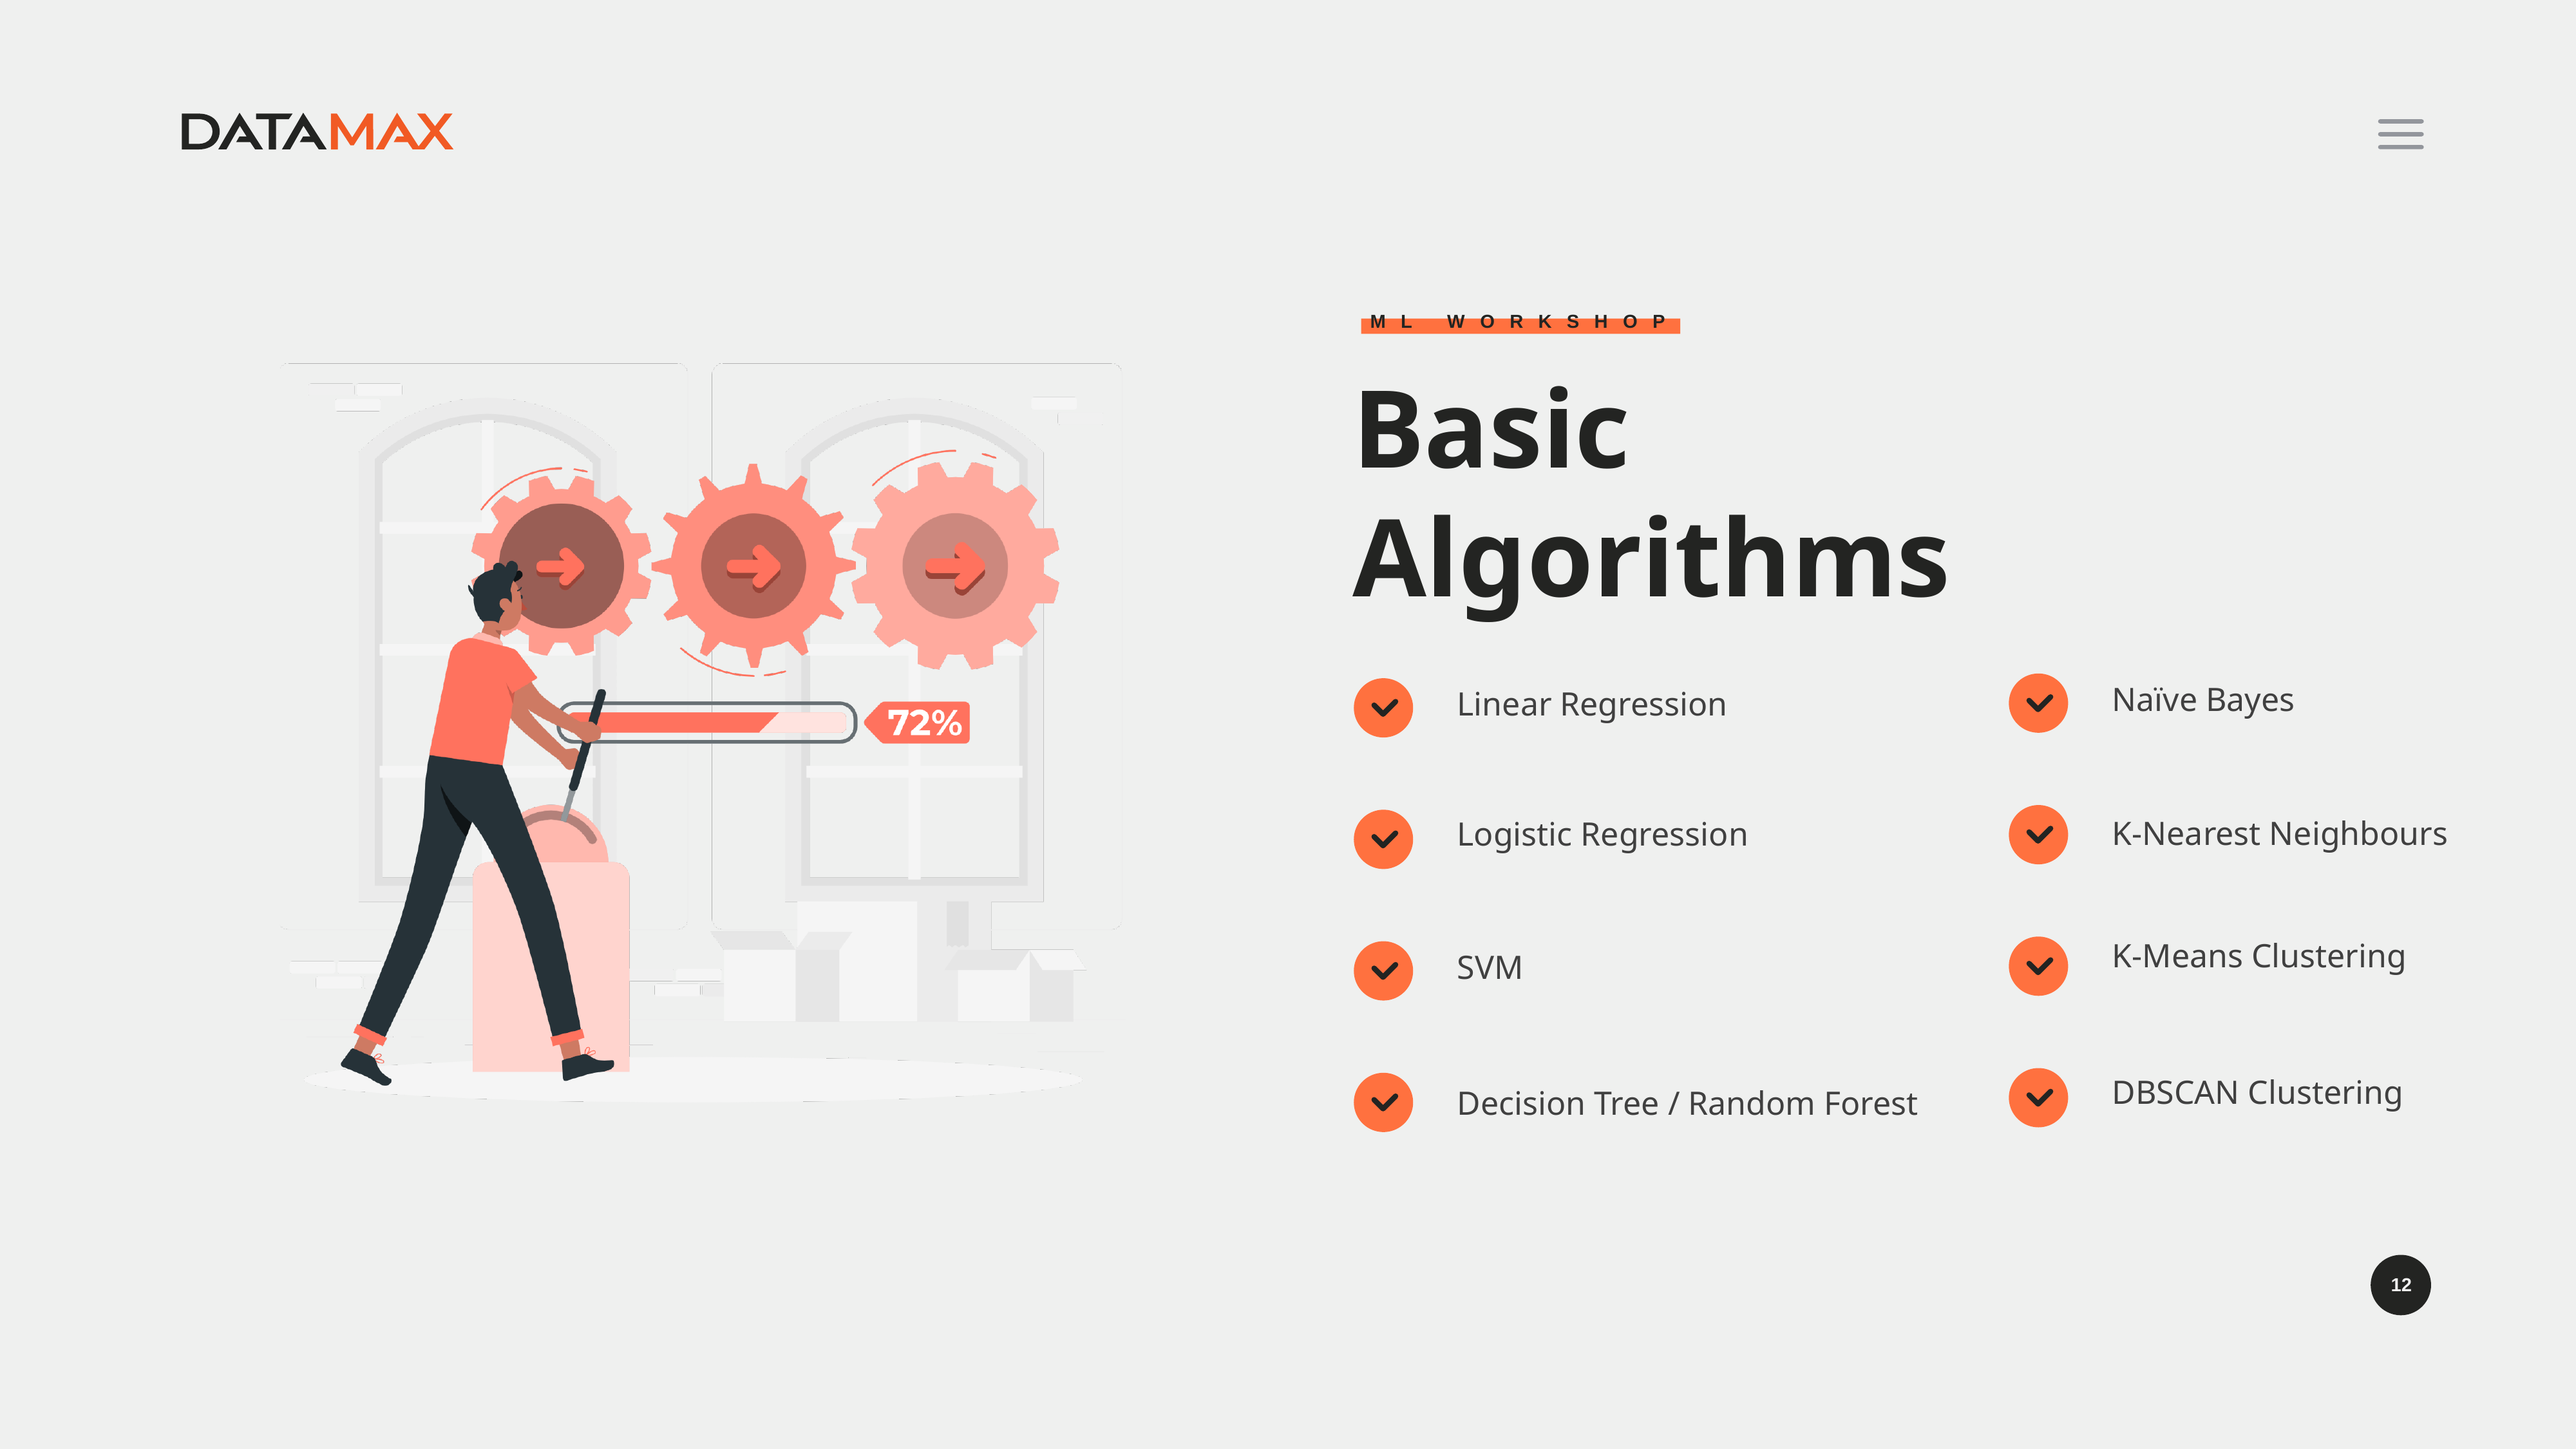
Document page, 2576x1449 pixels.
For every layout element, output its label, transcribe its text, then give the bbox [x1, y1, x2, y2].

slide_number 12 [2371, 1268, 2432, 1300]
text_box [1347, 299, 2148, 627]
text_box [2009, 673, 2576, 1128]
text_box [1354, 677, 2371, 1133]
picture [279, 252, 1126, 1256]
